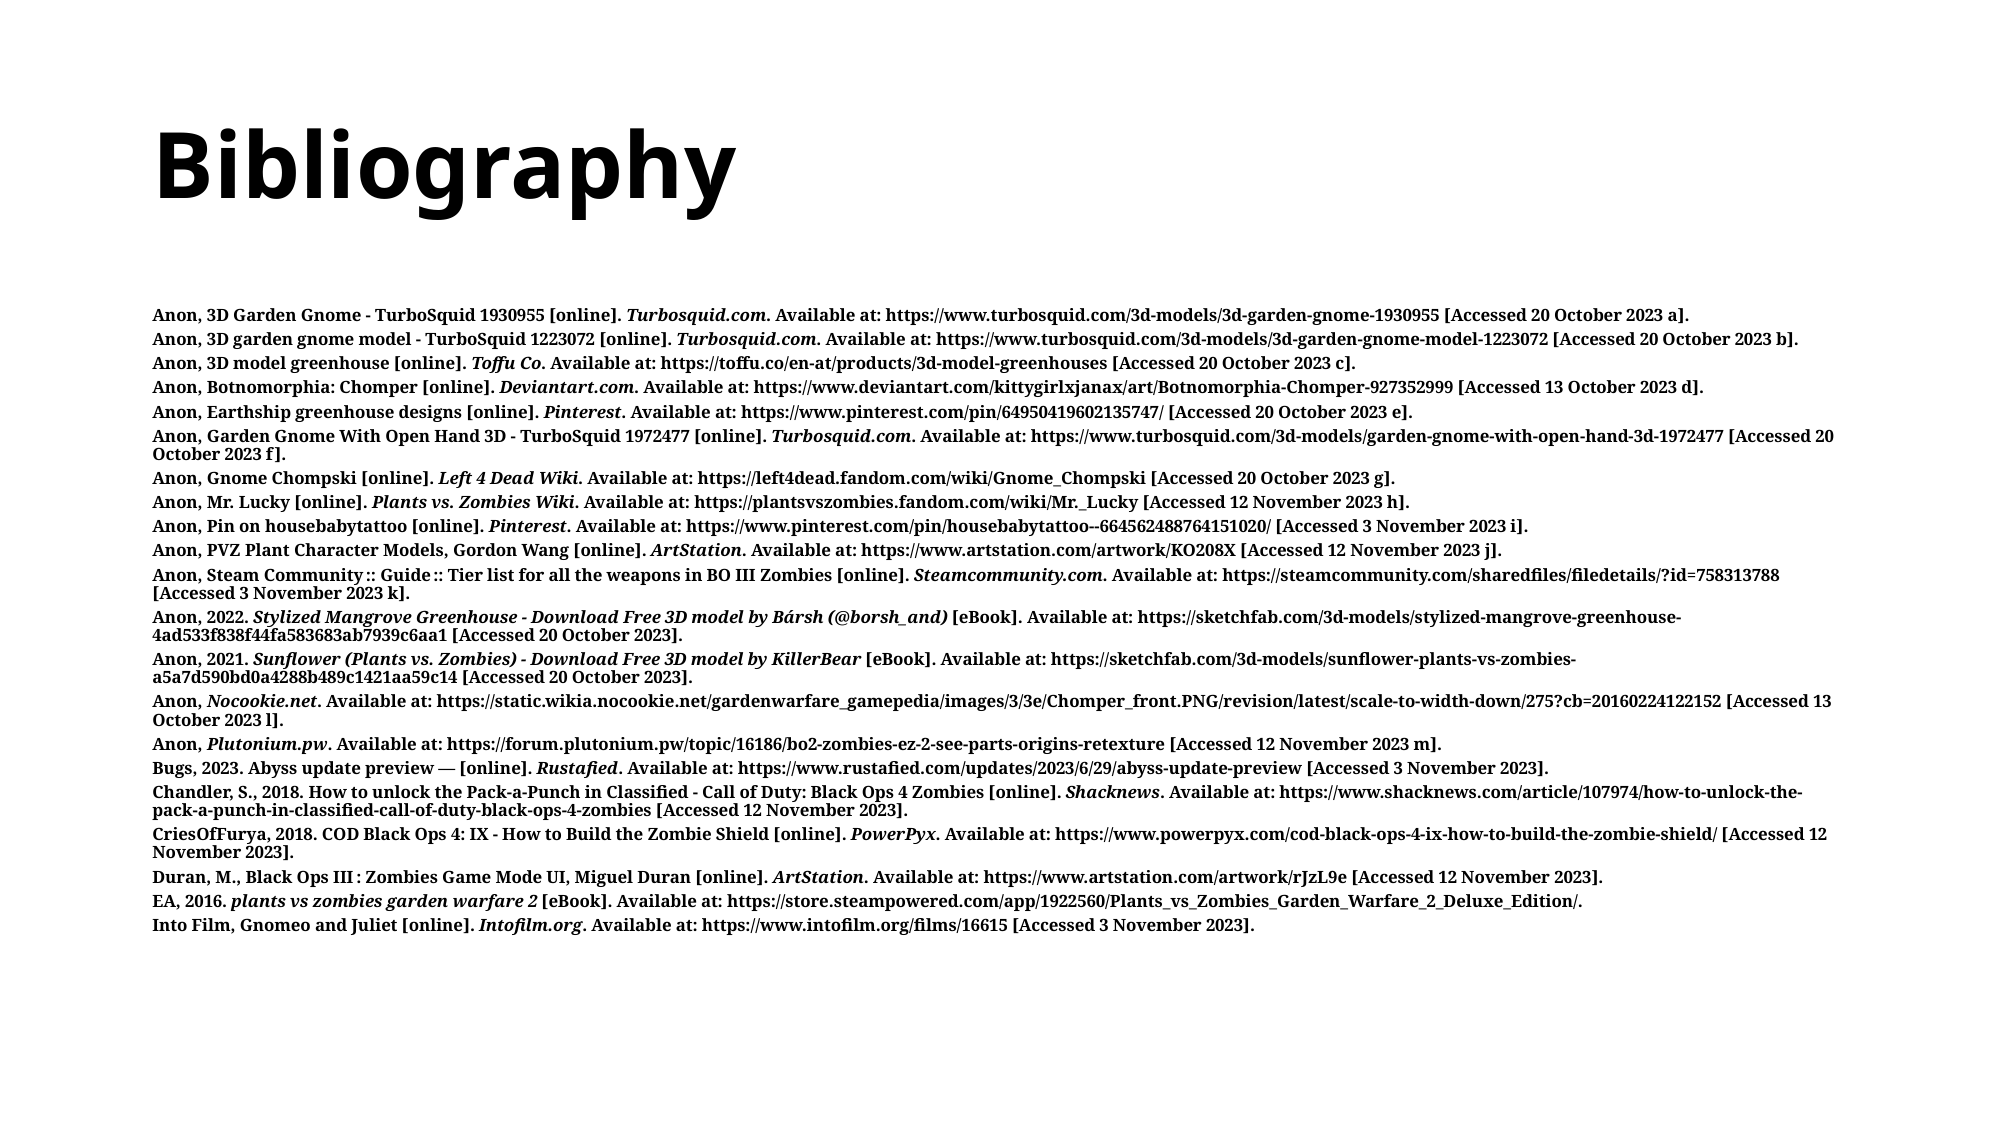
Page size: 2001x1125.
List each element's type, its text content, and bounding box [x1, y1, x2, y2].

title Bibliography [137, 59, 1863, 278]
list Anon, 3D Garden Gnome - TurboSquid 1930955 [online]. Turbosquid.com. Available at: https://www.turbosquid.com/3d-models/3d-garden-gnome-1930955 [Accessed 20 October 2023 a]. Anon, 3D garden gnome model - TurboSquid 1223072 [online]. Turbosquid.com. Available at: https://www.turbosquid.com/3d-models/3d-garden-gnome-model-1223072 [Accessed 20 October 2023 b]. Anon, 3D model greenhouse [online]. Toffu Co. Available at: https://toffu.co/en-at/products/3d-model-greenhouses [Accessed 20 October 2023 c]. Anon, Botnomorphia: Chomper [online]. Deviantart.com. Available at: https://www.deviantart.com/kittygirlxjanax/art/Botnomorphia-Chomper-927352999 [Accessed 13 October 2023 d]. Anon, Earthship greenhouse designs [online]. Pinterest. Available at: https://www.pinterest.com/pin/64950419602135747/ [Accessed 20 October 2023 e]. Anon, Garden Gnome With Open Hand 3D - TurboSquid 1972477 [online]. Turbosquid.com. Available at: https://www.turbosquid.com/3d-models/garden-gnome-with-open-hand-3d-1972477 [Accessed 20 October 2023 f]. Anon, Gnome Chompski [online]. Left 4 Dead Wiki. Available at: https://left4dead.fandom.com/wiki/Gnome_Chompski [Accessed 20 October 2023 g]. Anon, Mr. Lucky [online]. Plants vs. Zombies Wiki. Available at: https://plantsvszombies.fandom.com/wiki/Mr._Lucky [Accessed 12 November 2023 h]. Anon, Pin on housebabytattoo [online]. Pinterest. Available at: https://www.pinterest.com/pin/housebabytattoo--664562488764151020/ [Accessed 3 November 2023 i]. Anon, PVZ Plant Character Models, Gordon Wang [online]. ArtStation. Available at: https://www.artstation.com/artwork/KO208X [Accessed 12 November 2023 j]. Anon, Steam Community :: Guide :: Tier list for all the weapons in BO III Zombies [online]. Steamcommunity.com. Available at: https://steamcommunity.com/sharedfiles/filedetails/?id=758313788 [Accessed 3 November 2023 k]. Anon, 2022. Stylized Mangrove Greenhouse - Download Free 3D model by Bársh (@borsh_and) [eBook]. Available at: https://sketchfab.com/3d-models/stylized-mangrove-greenhouse-4ad533f838f44fa583683ab7939c6aa1 [Accessed 20 October 2023]. Anon, 2021. Sunflower (Plants vs. Zombies) - Download Free 3D model by KillerBear [eBook]. Available at: https://sketchfab.com/3d-models/sunflower-plants-vs-zombies-a5a7d590bd0a4288b489c1421aa59c14 [Accessed 20 October 2023]. Anon, Nocookie.net. Available at: https://static.wikia.nocookie.net/gardenwarfare_gamepedia/images/3/3e/Chomper_front.PNG/revision/latest/scale-to-width-down/275?cb=20160224122152 [Accessed 13 October 2023 l]. Anon, Plutonium.pw. Available at: https://forum.plutonium.pw/topic/16186/bo2-zombies-ez-2-see-parts-origins-retexture [Accessed 12 November 2023 m]. Bugs, 2023. Abyss update preview — [online]. Rustafied. Available at: https://www.rustafied.com/updates/2023/6/29/abyss-update-preview [Accessed 3 November 2023]. Chandler, S., 2018. How to unlock the Pack-a-Punch in Classified - Call of Duty: Black Ops 4 Zombies [online]. Shacknews. Available at: https://www.shacknews.com/article/107974/how-to-unlock-the-pack-a-punch-in-classified-call-of-duty-black-ops-4-zombies [Accessed 12 November 2023]. CriesOfFurya, 2018. COD Black Ops 4: IX - How to Build the Zombie Shield [online]. PowerPyx. Available at: https://www.powerpyx.com/cod-black-ops-4-ix-how-to-build-the-zombie-shield/ [Accessed 12 November 2023]. Duran, M., Black Ops III : Zombies Game Mode UI, Miguel Duran [online]. ArtStation. Available at: https://www.artstation.com/artwork/rJzL9e [Accessed 12 November 2023]. EA, 2016. plants vs zombies garden warfare 2 [eBook]. Available at: https://store.steampowered.com/app/1922560/Plants_vs_Zombies_Garden_Warfare_2_Deluxe_Edition/. Into Film, Gnomeo and Juliet [online]. Intofilm.org. Available at: https://www.intofilm.org/films/16615 [Accessed 3 November 2023]. [137, 299, 1863, 1014]
